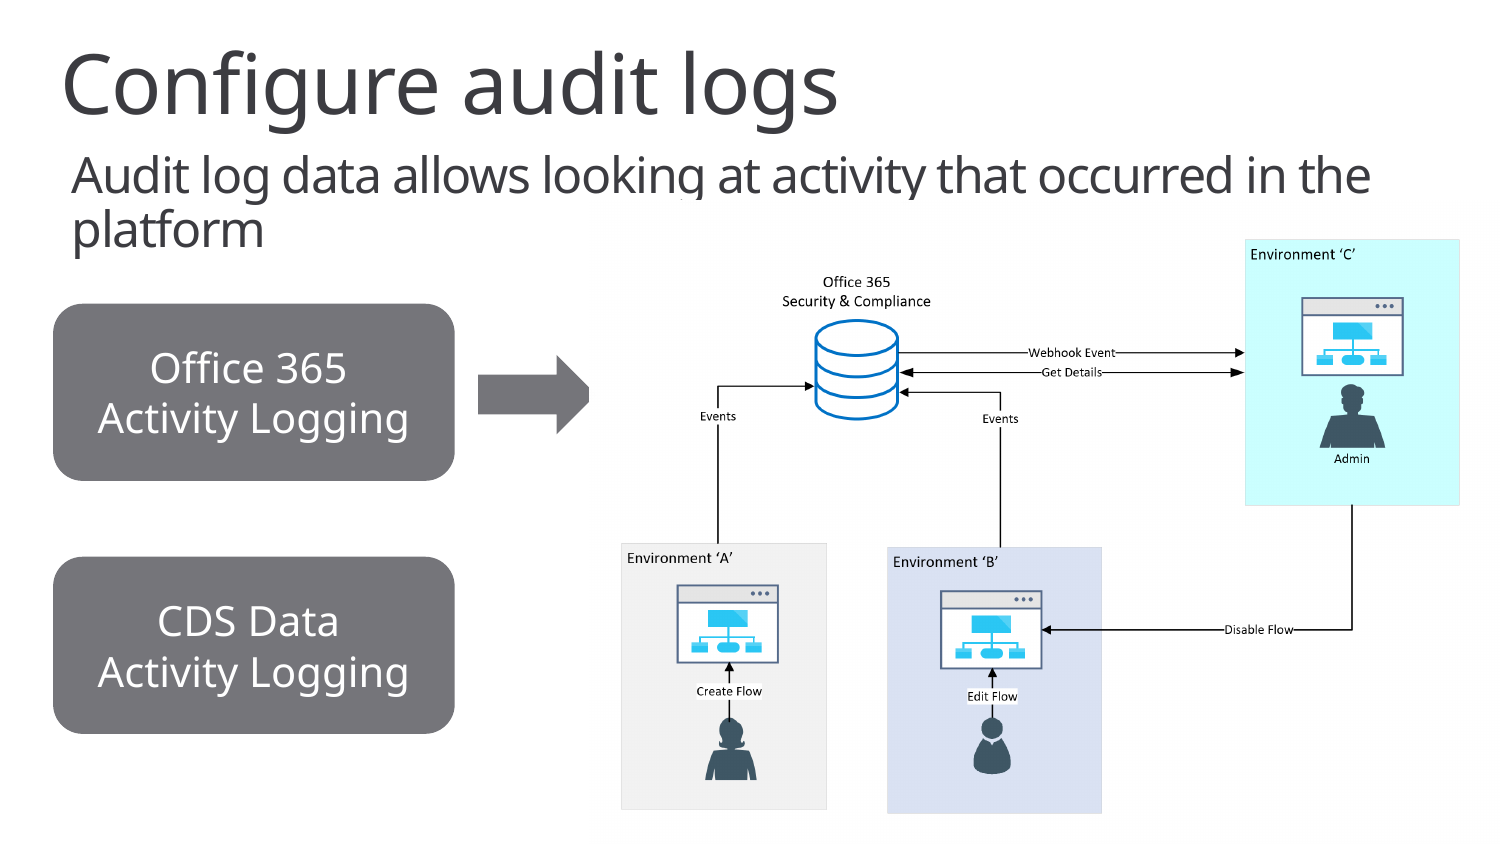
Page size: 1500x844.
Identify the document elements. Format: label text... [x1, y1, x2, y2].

title Configure audit logs [60, 28, 1450, 119]
picture [589, 200, 1500, 844]
text_box [477, 354, 589, 436]
text_box Audit log data allows looking at activity that occurred in the platform [71, 150, 1428, 259]
text_box Office 365 Activity Logging [52, 302, 456, 482]
text_box CDS Data Activity Logging [52, 555, 456, 735]
